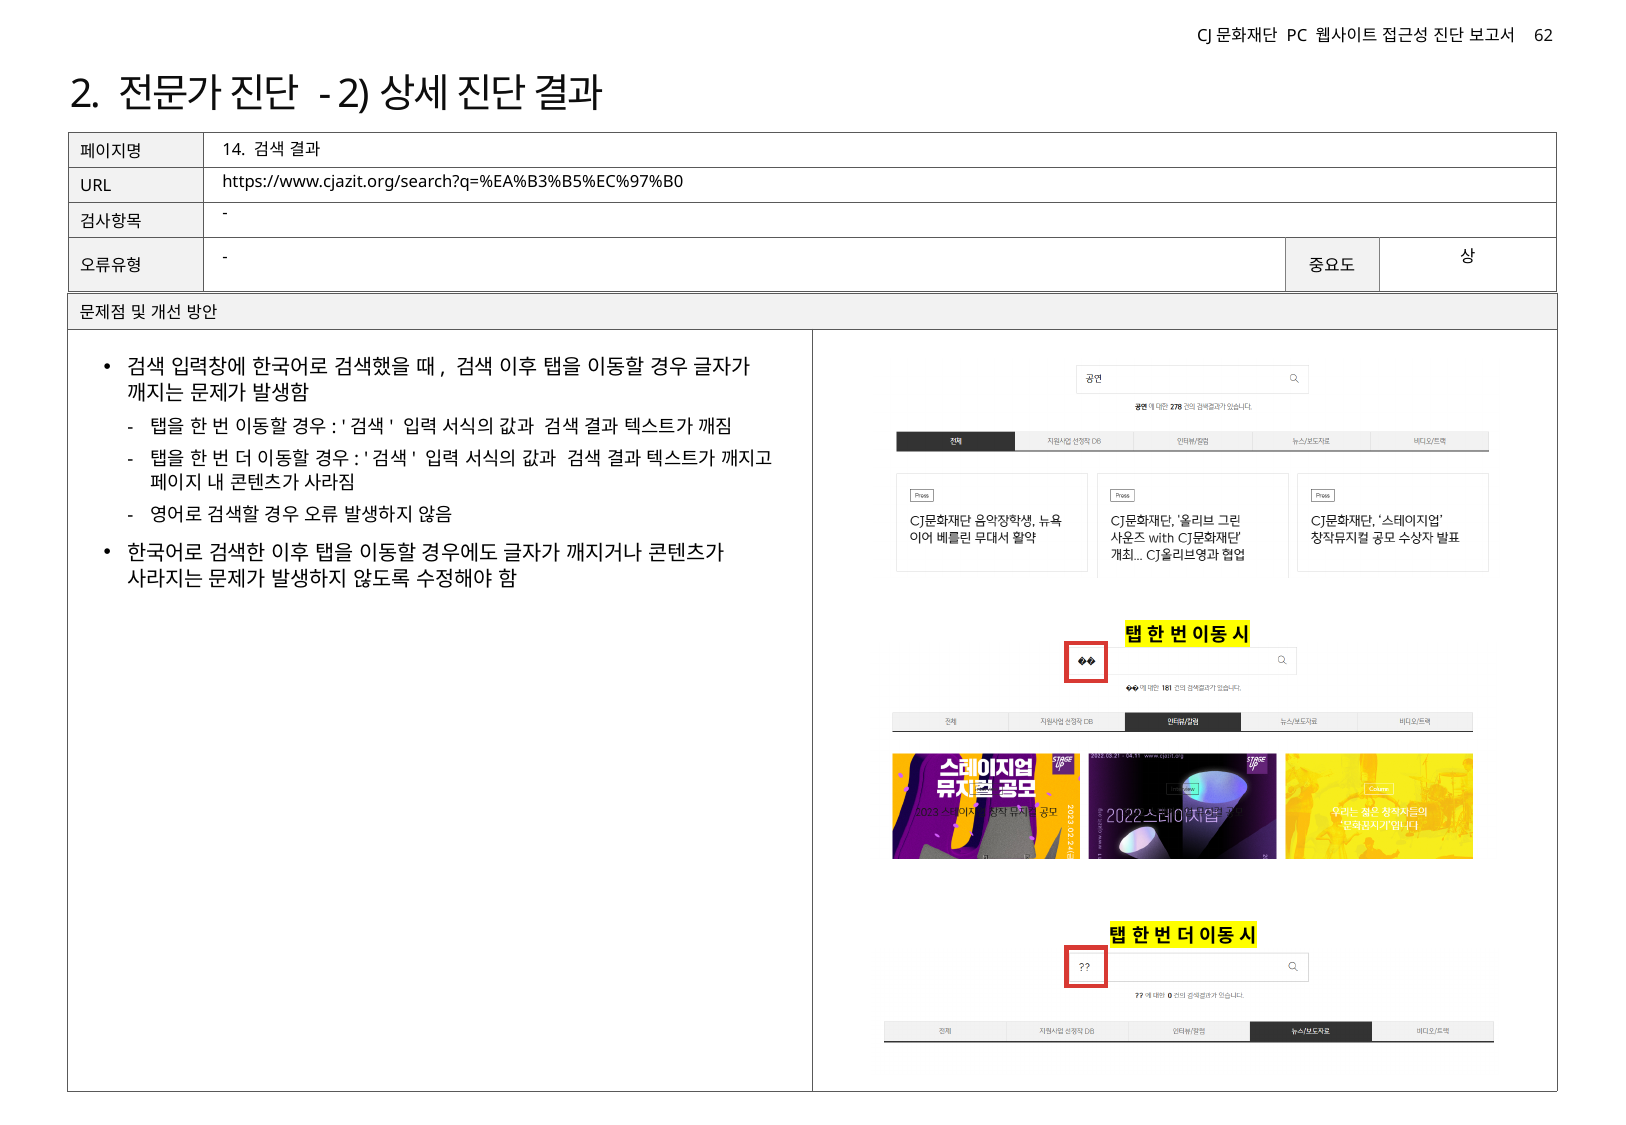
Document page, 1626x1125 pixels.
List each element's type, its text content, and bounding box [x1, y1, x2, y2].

list - [207, 196, 1557, 229]
picture [871, 948, 1499, 1075]
picture [873, 358, 1500, 578]
picture [870, 642, 1497, 859]
list 14. 검색 결과 [207, 132, 1557, 164]
list - [207, 228, 1285, 283]
text_box 탭 한 번 이동 시 [1091, 622, 1284, 642]
list https://www.cjazit.org/search?q=%EA%B3%B5%EC%97%B0 [207, 164, 1557, 196]
list 검색 입력창에 한국어로 검색했을 때, 검색 이후 탭을 이동할 경우 글자가 깨지는 문제가 발생함 탭을 한 번 이동할 경우: '검색' 입력 서식의 값과 검색 결과 텍스트가 깨짐 탭을 한 번 더 이동할 경우: '검색' 입력 서식의 값과 검색 결과 텍스트가 깨지고 페이지 내 콘텐츠가 사라짐 영어로 검색할 경우 오류 발생하지 않음 한국어로 검색한 이후 탭을 이동할 경우에도 글자가 깨지거나 콘텐츠가 사라지는 문제가 발생하지 않도록 수정해야 함 [103, 352, 777, 621]
title 2. 전문가 진단 - 2)상세 진단 결과 [69, 72, 1126, 117]
list 상 [1379, 228, 1557, 283]
text_box 탭 한 번 더 이동 시 [1087, 923, 1280, 948]
